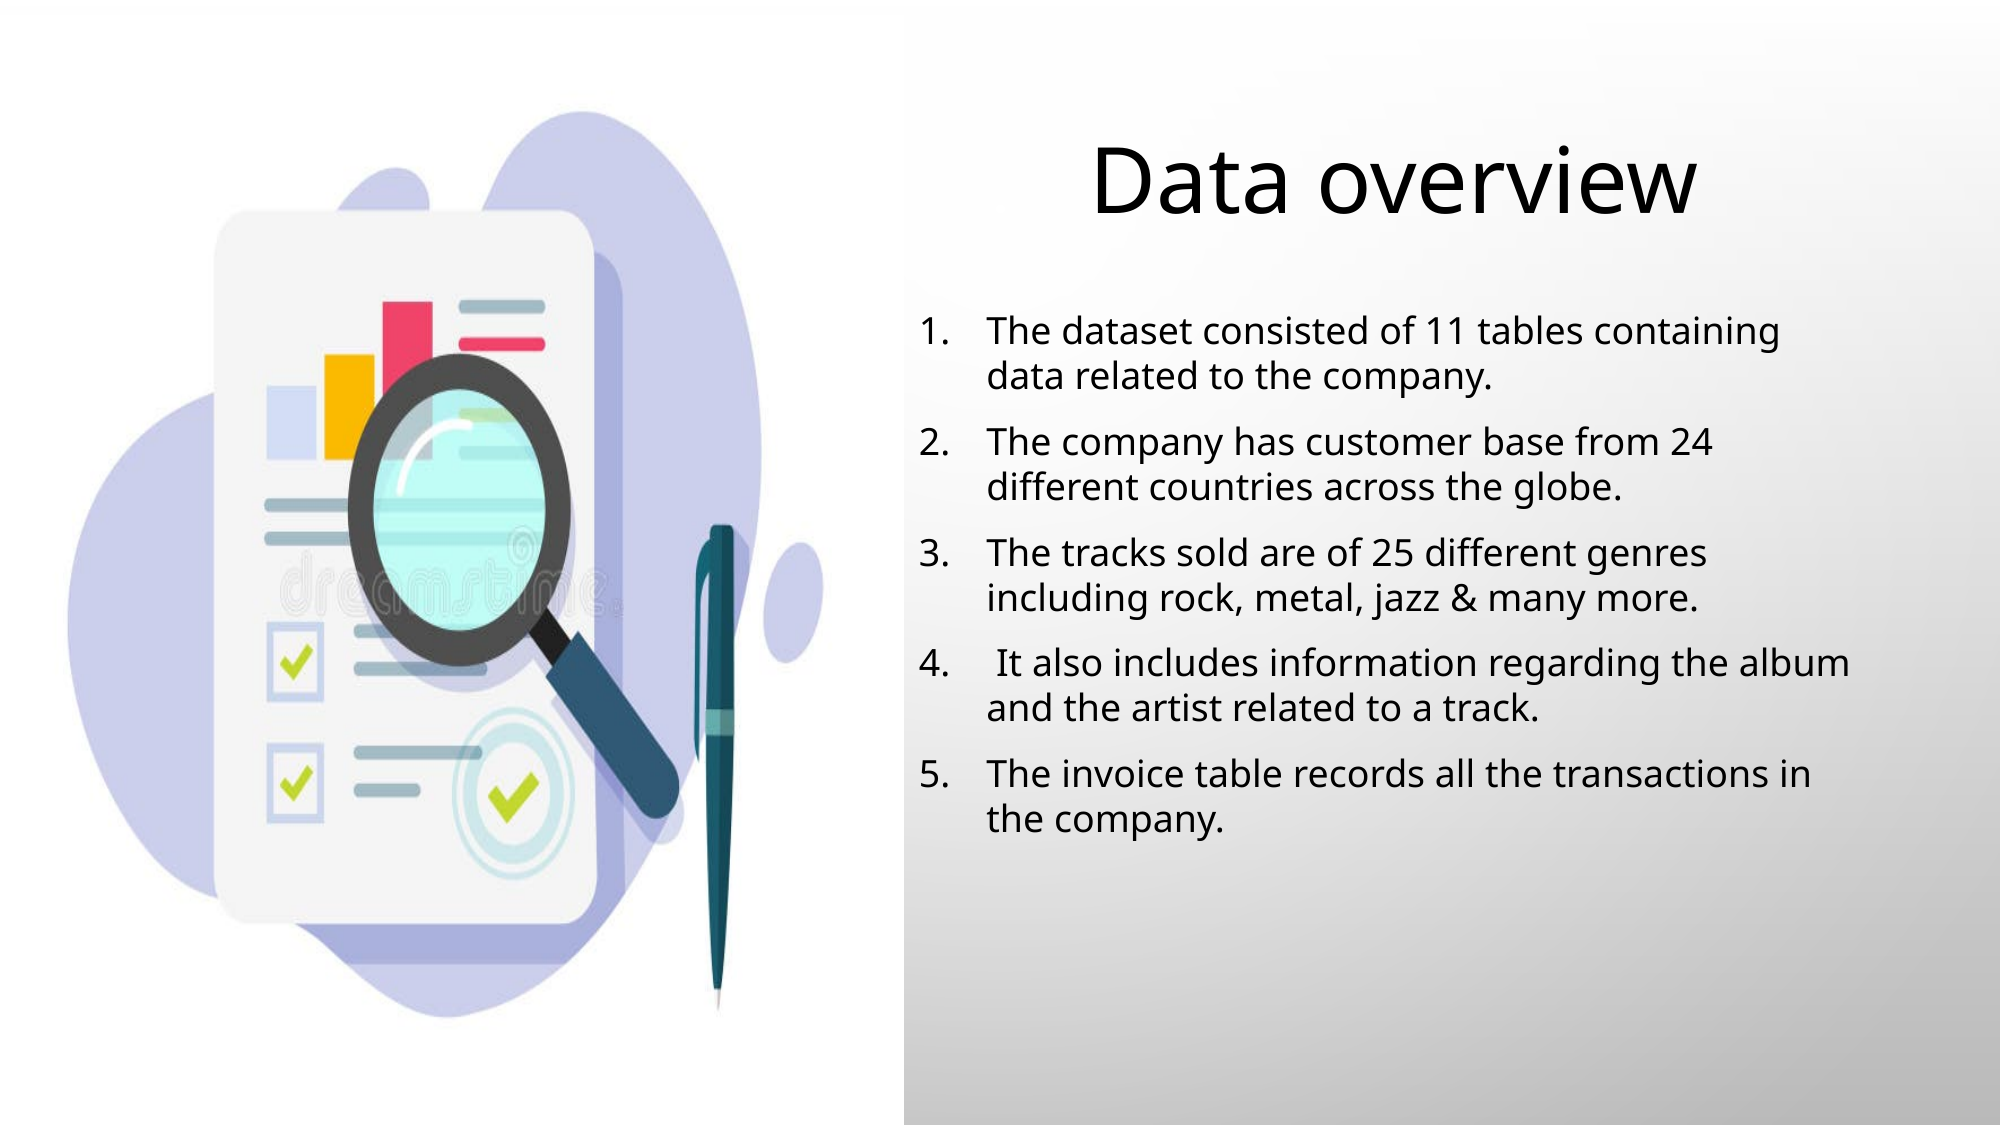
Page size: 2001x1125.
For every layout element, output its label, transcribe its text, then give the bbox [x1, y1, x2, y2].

picture [0, 0, 2000, 1125]
list The dataset consisted of 11 tables containing data related to the company. The company has customer base from 24 different countries across the globe. The tracks sold are of 25 different genres including rock, metal, jazz & many more. It also includes information regarding the album and the artist related to a track. The invoice table records all the transactions in the company. [909, 299, 1885, 914]
title Data overview [909, 38, 1928, 261]
